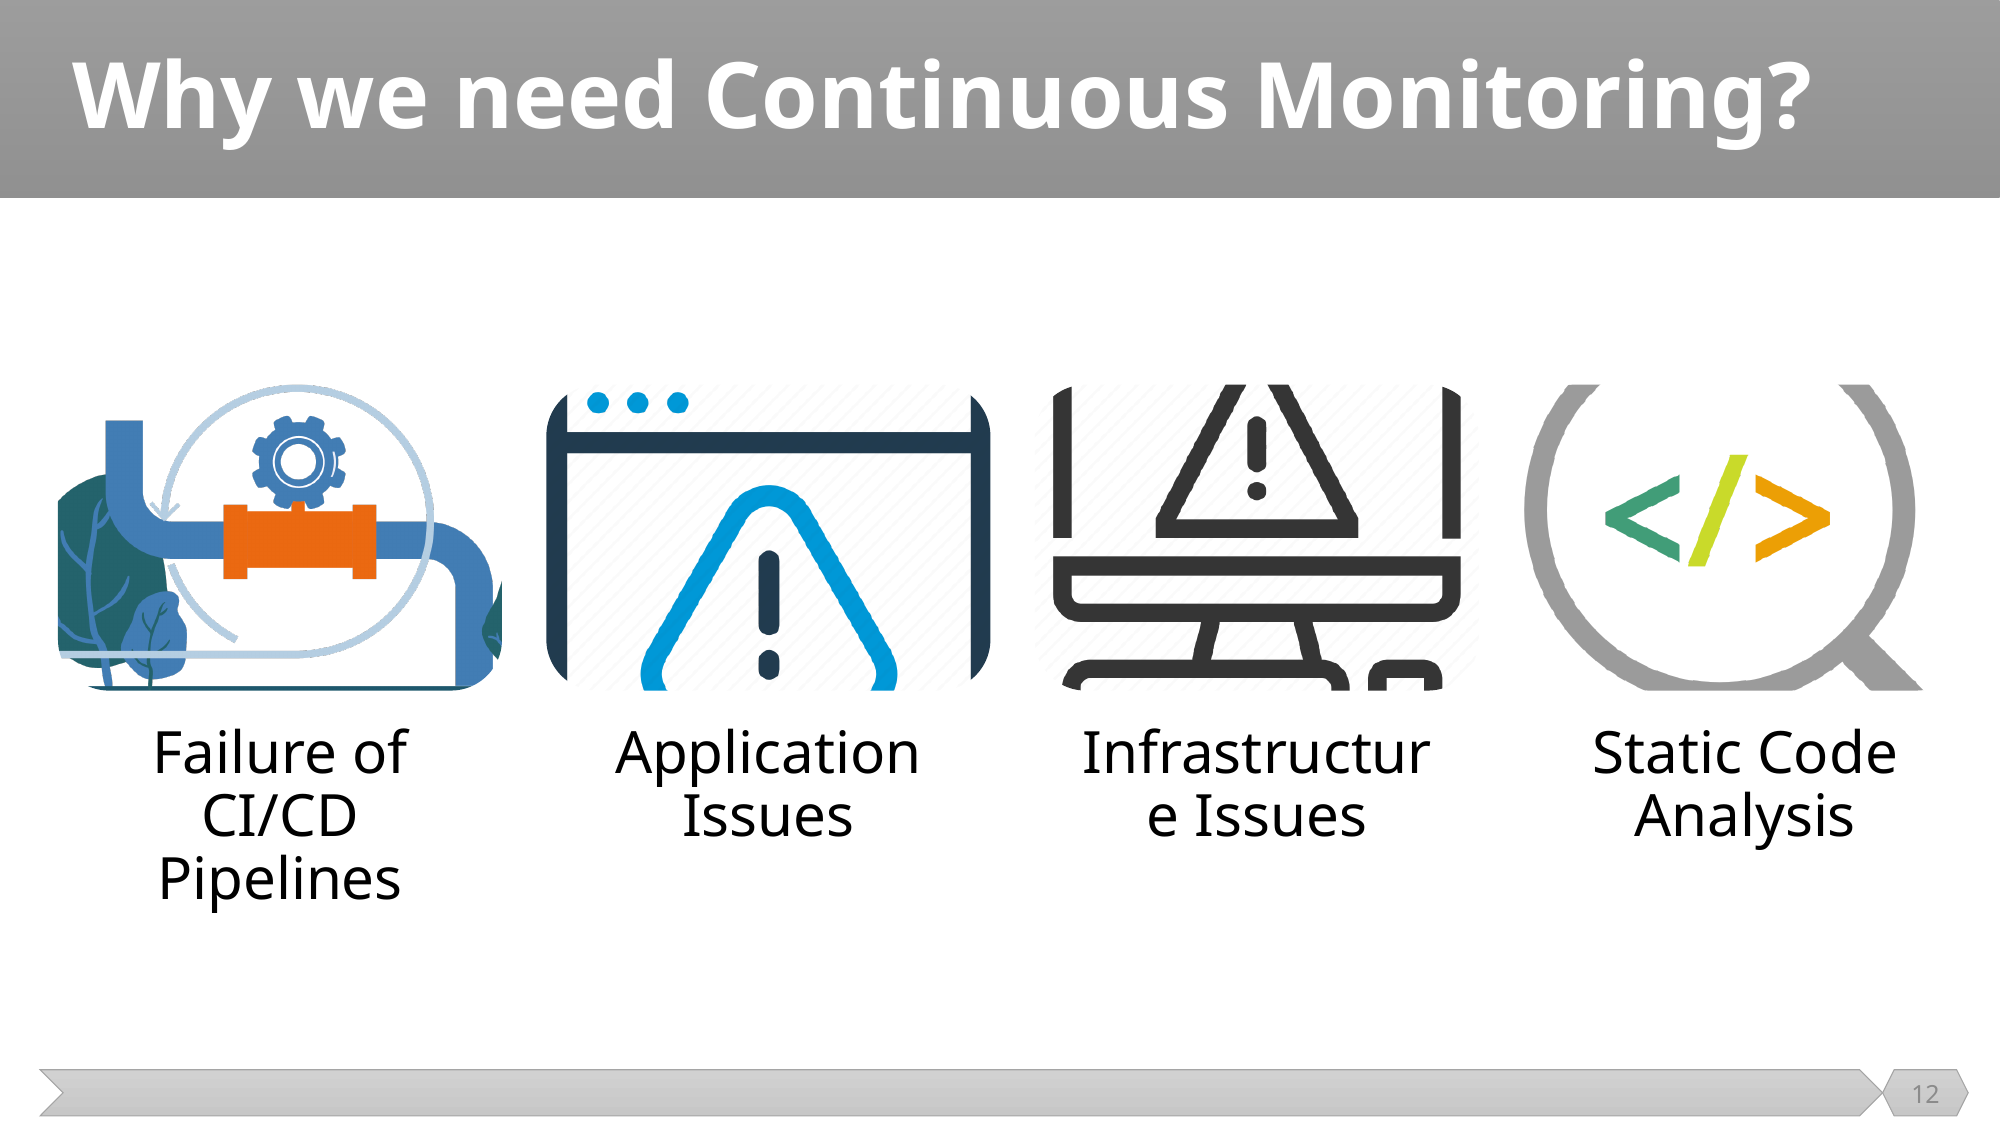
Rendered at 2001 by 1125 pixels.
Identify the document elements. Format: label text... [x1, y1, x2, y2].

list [57, 230, 1969, 1010]
title Why we need Continuous Monitoring? [56, 0, 1969, 199]
slide_number 12 [1882, 1065, 1969, 1125]
